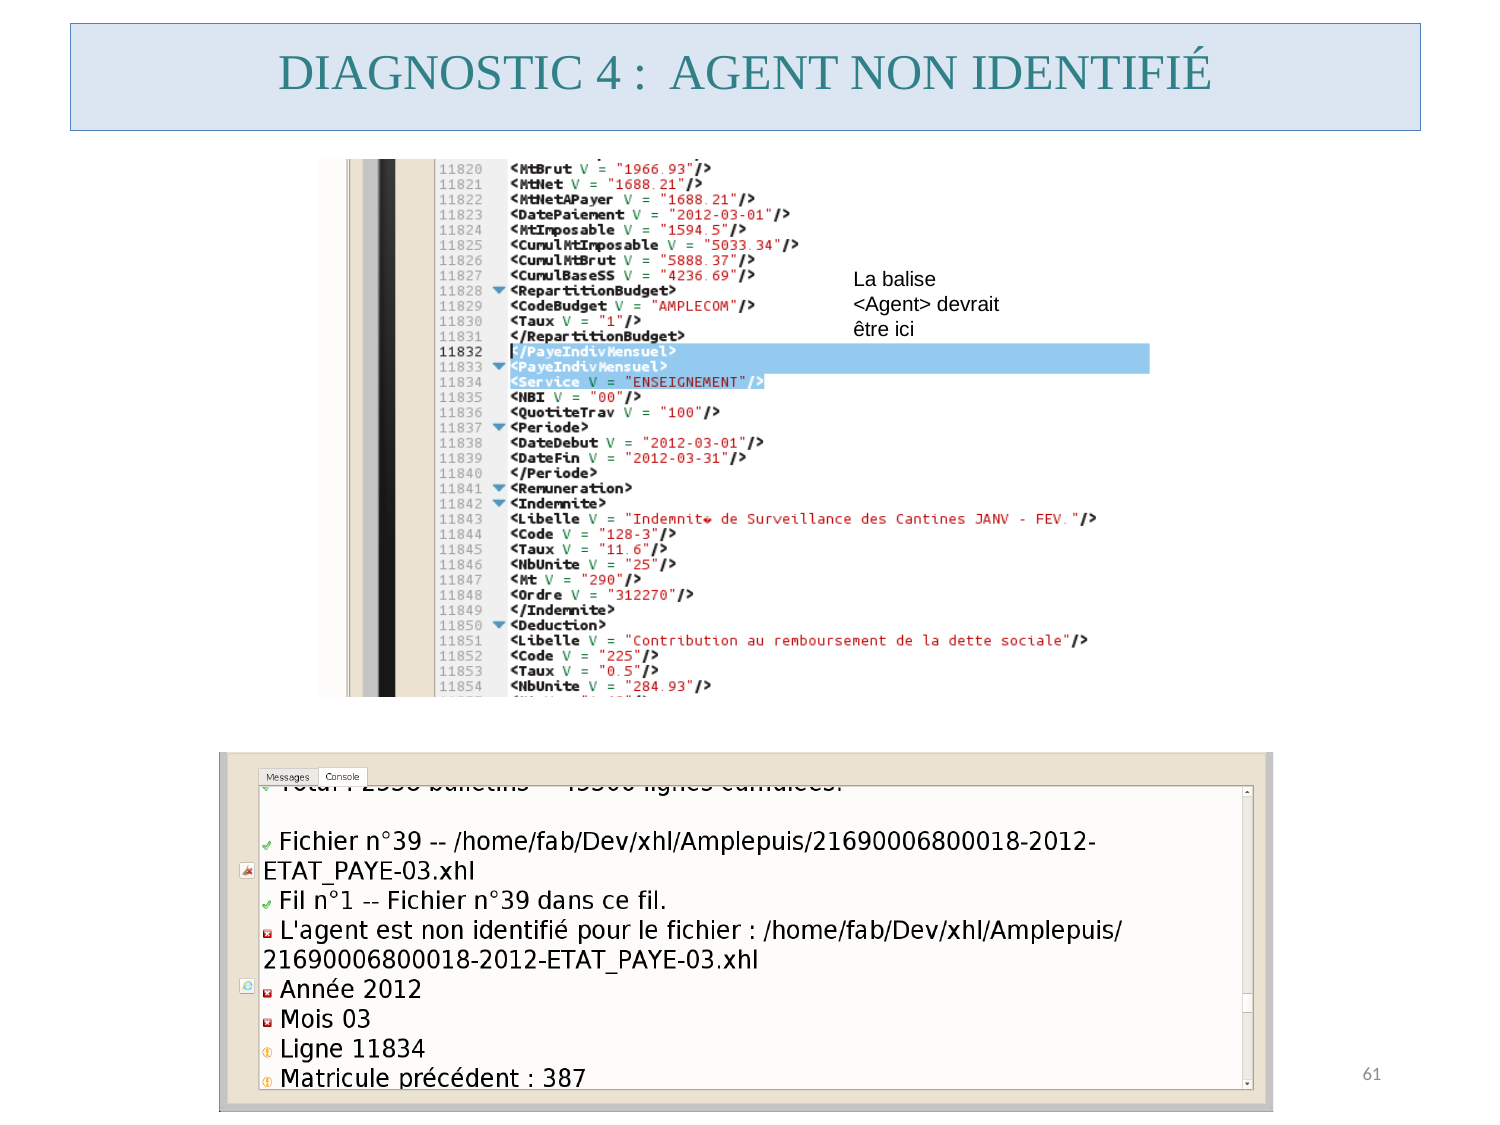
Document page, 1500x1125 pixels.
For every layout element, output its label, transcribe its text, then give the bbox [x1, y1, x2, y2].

text_box <numéro> [1278, 1042, 1397, 1103]
picture [318, 158, 1150, 697]
text_box DIAGNOSTIC 4 : AGENT NON Identifié [70, 23, 1421, 131]
picture [191, 752, 1274, 1112]
